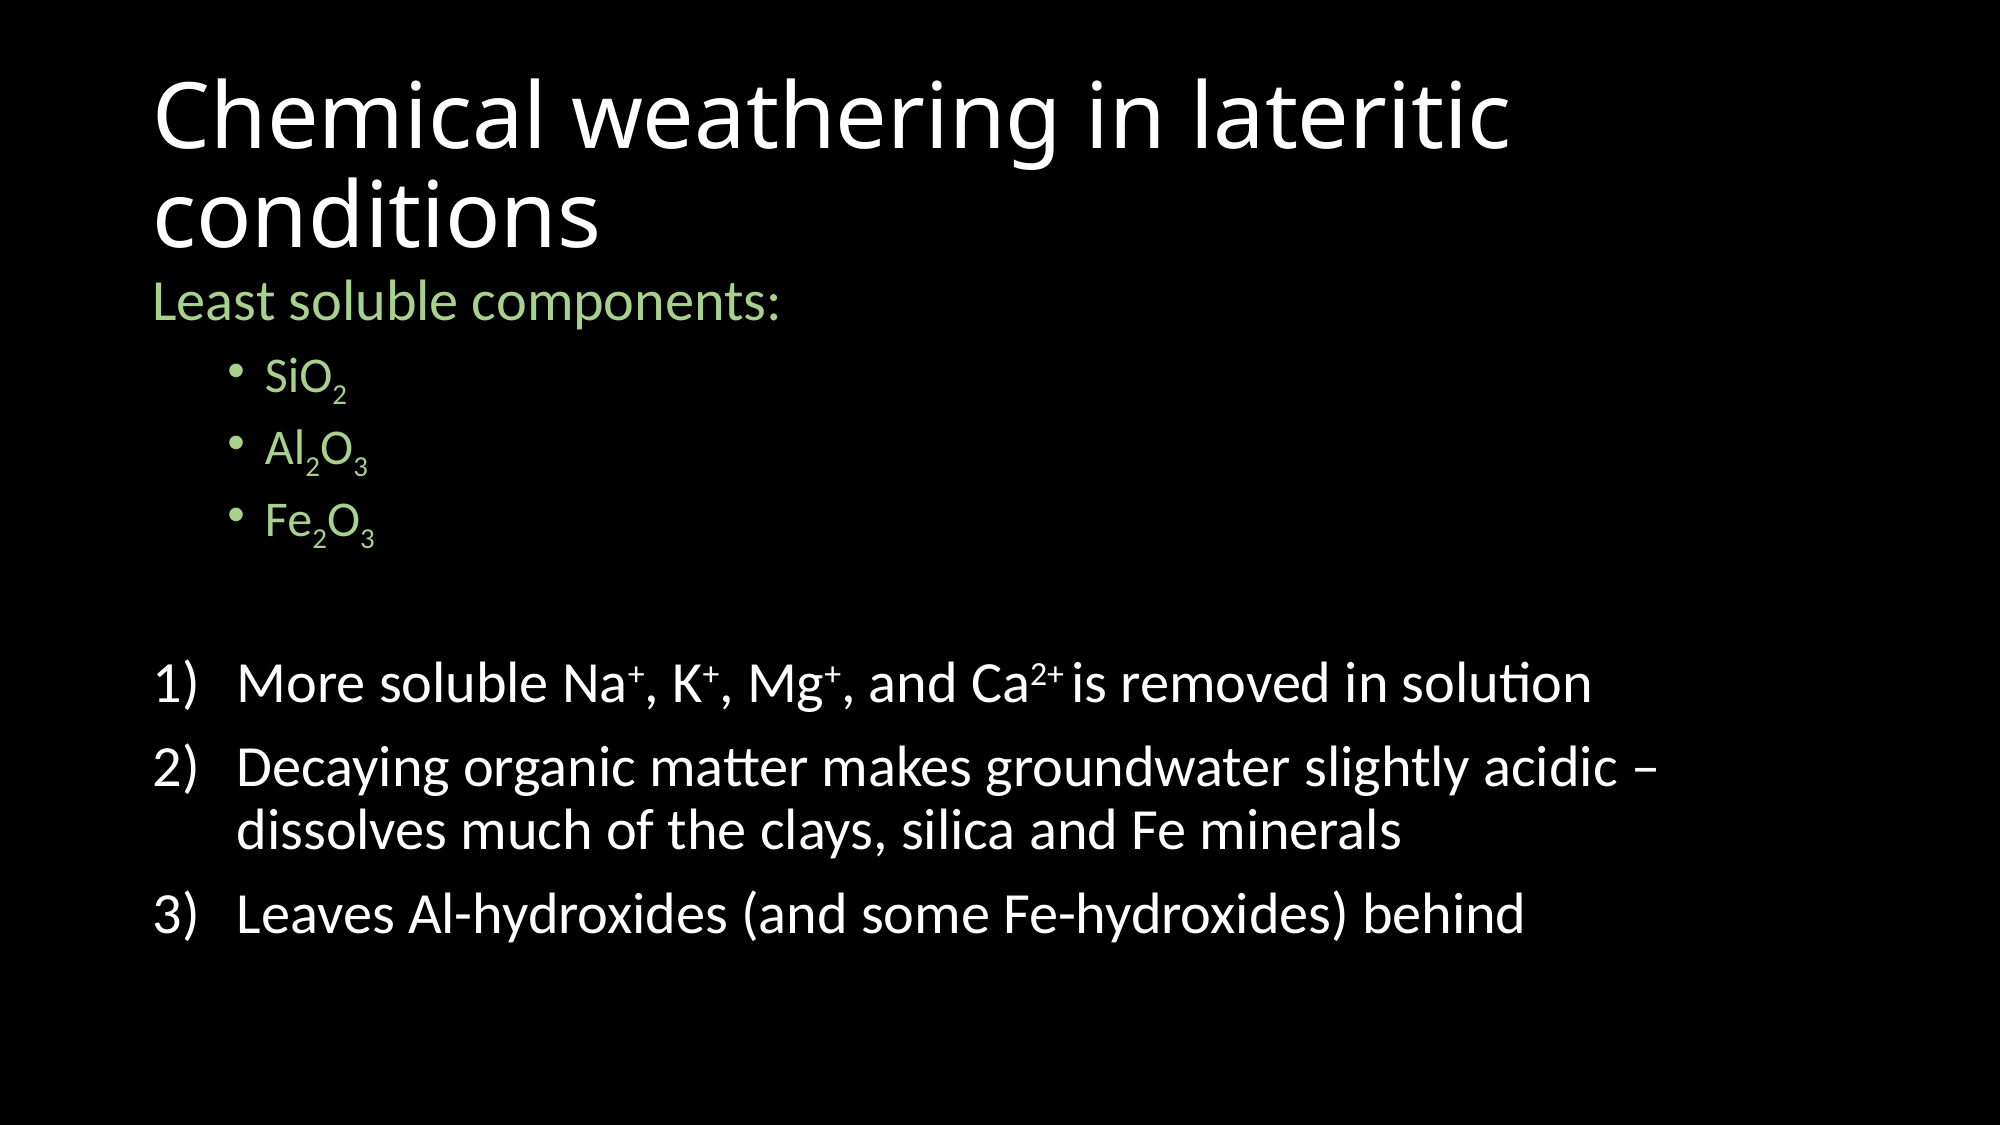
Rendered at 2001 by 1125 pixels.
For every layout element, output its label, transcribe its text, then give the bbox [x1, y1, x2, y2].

list Least soluble components: SiO2 Al2O3 Fe2O3 More soluble Na+, K+, Mg+, and Ca2+ is removed in solution Decaying organic matter makes groundwater slightly acidic – dissolves much of the clays, silica and Fe minerals Leaves Al-hydroxides (and some Fe-hydroxides) behind [137, 262, 1863, 1036]
title Chemical weathering in lateritic conditions [137, 59, 1863, 262]
